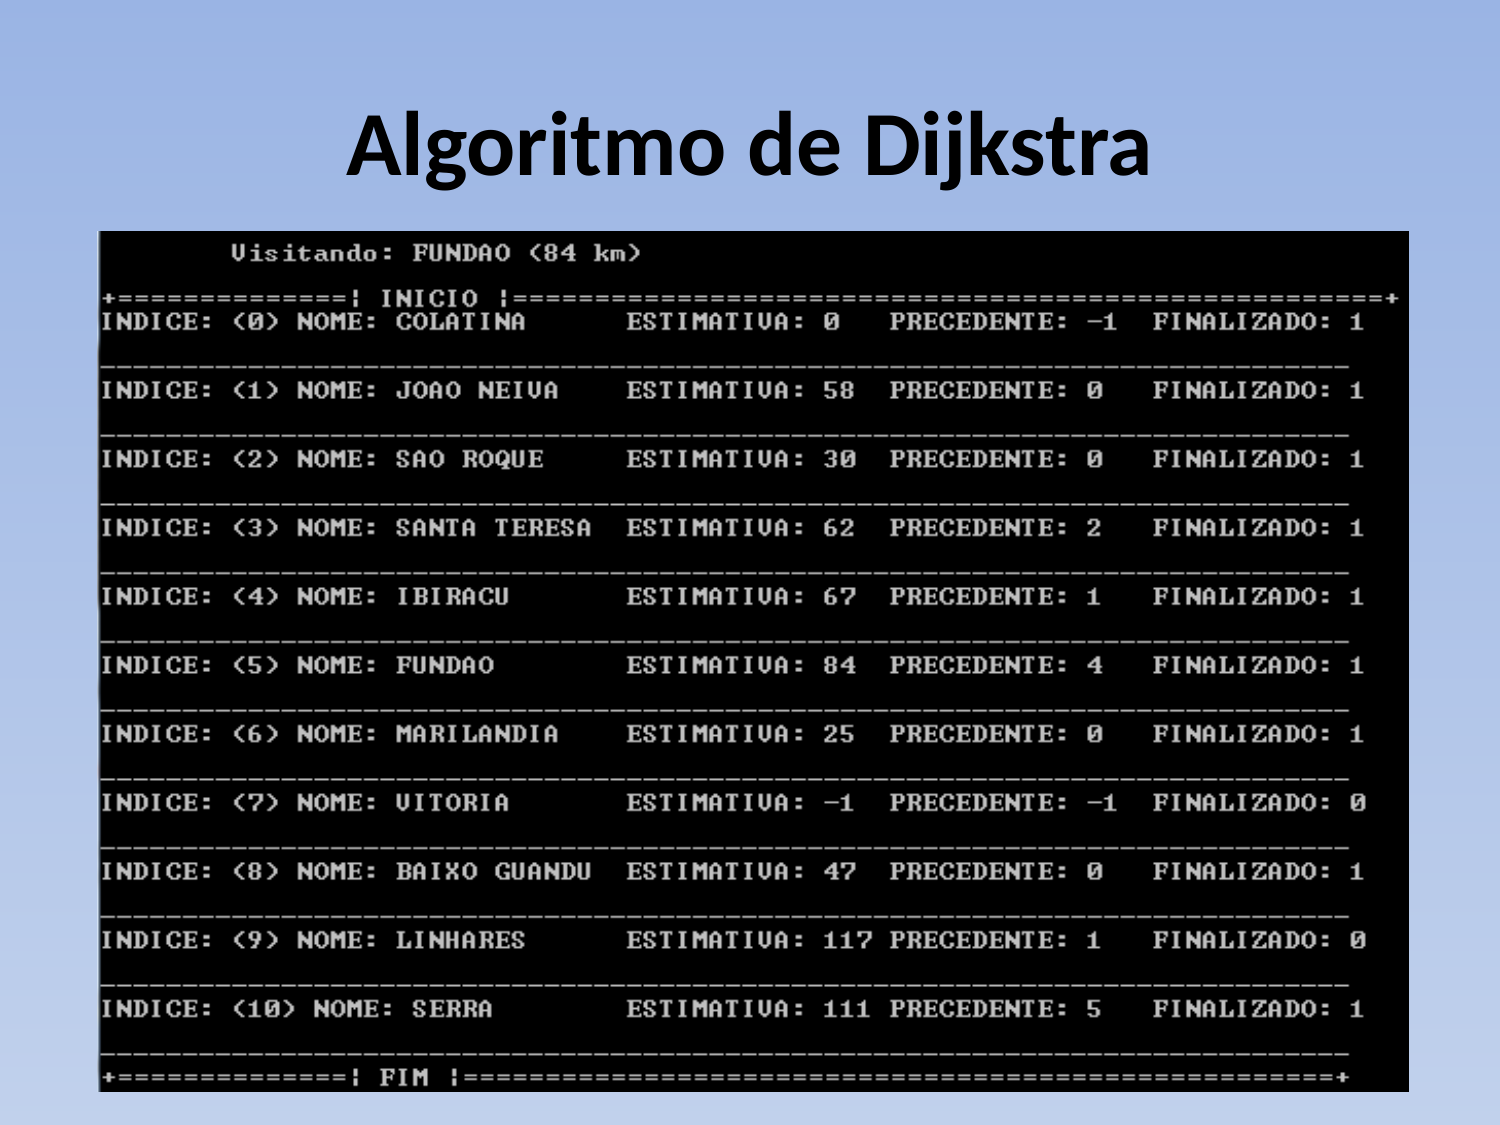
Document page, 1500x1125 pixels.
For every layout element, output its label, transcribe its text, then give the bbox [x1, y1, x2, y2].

title Algoritmo de Dijkstra [75, 45, 1425, 233]
picture [97, 231, 1410, 1093]
